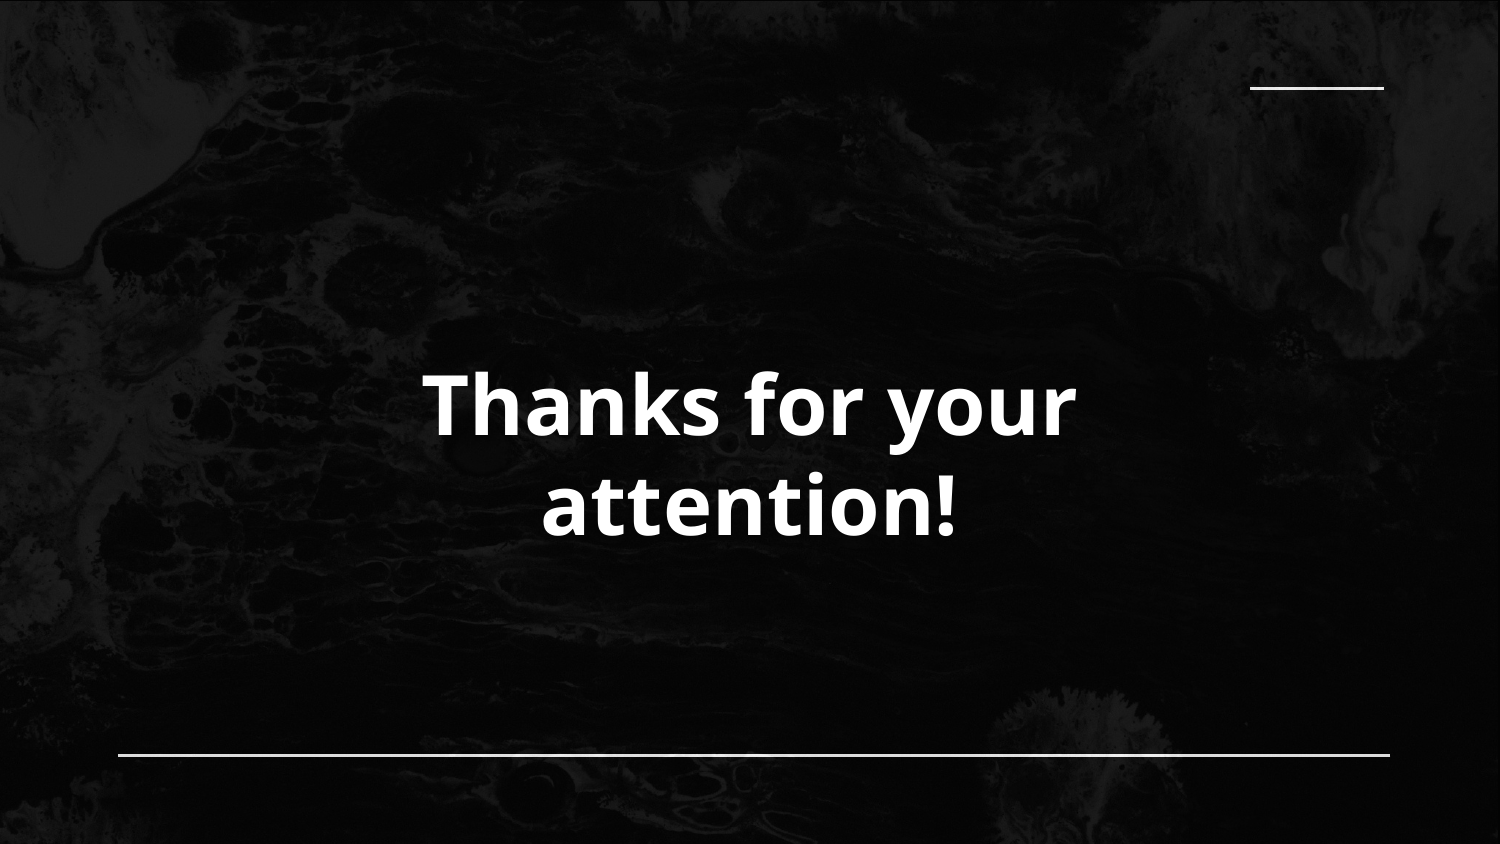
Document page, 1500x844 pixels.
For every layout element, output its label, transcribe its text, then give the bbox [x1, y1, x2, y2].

title Thanks for your attention! [198, 337, 1301, 528]
